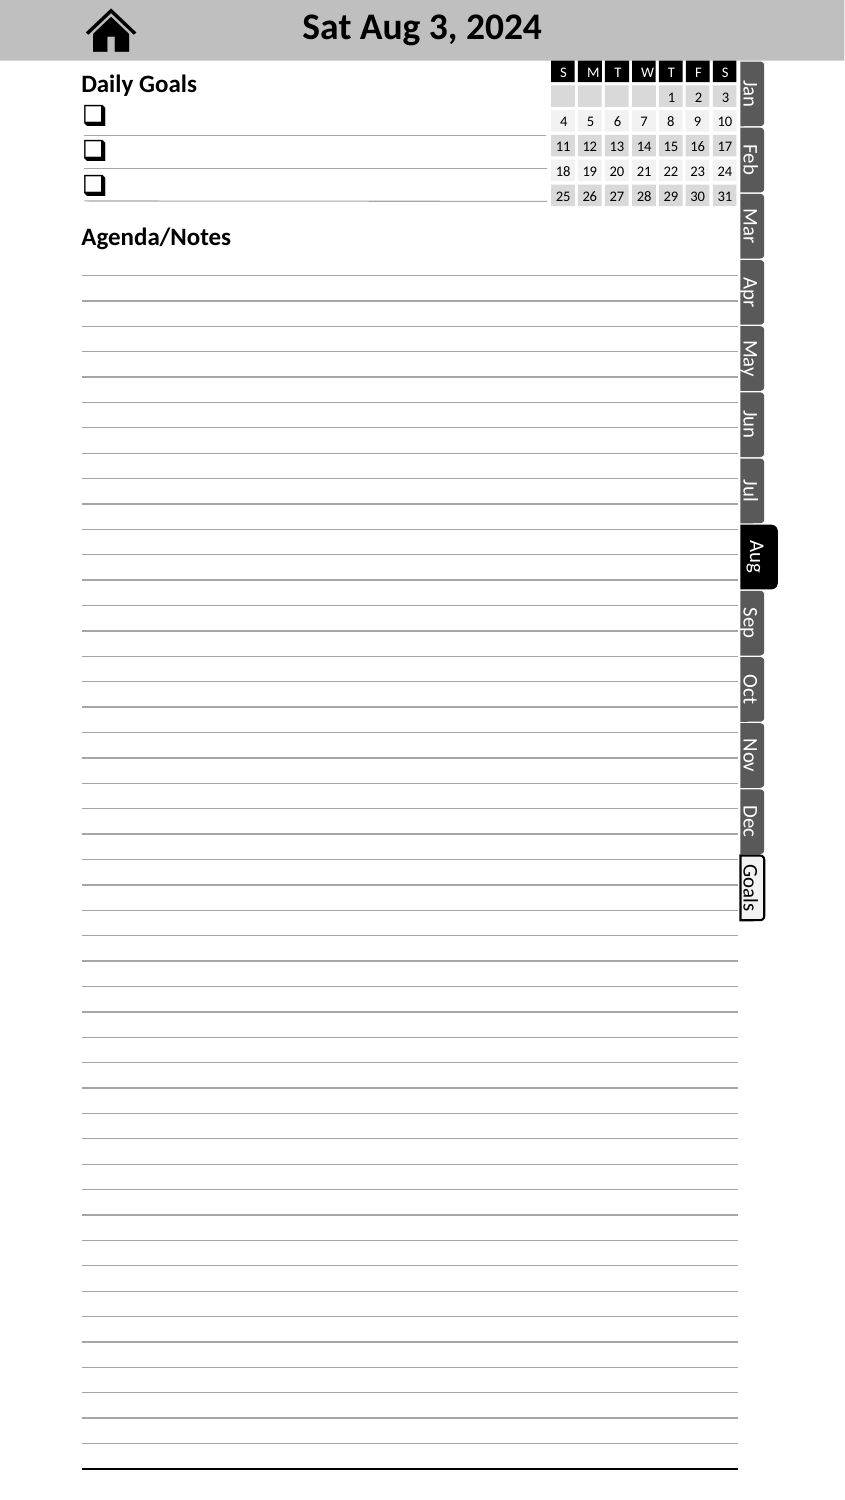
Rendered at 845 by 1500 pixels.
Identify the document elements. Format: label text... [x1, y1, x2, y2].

picture [82, 1, 140, 59]
list Sat Aug 3, 2024 [190, 0, 655, 61]
